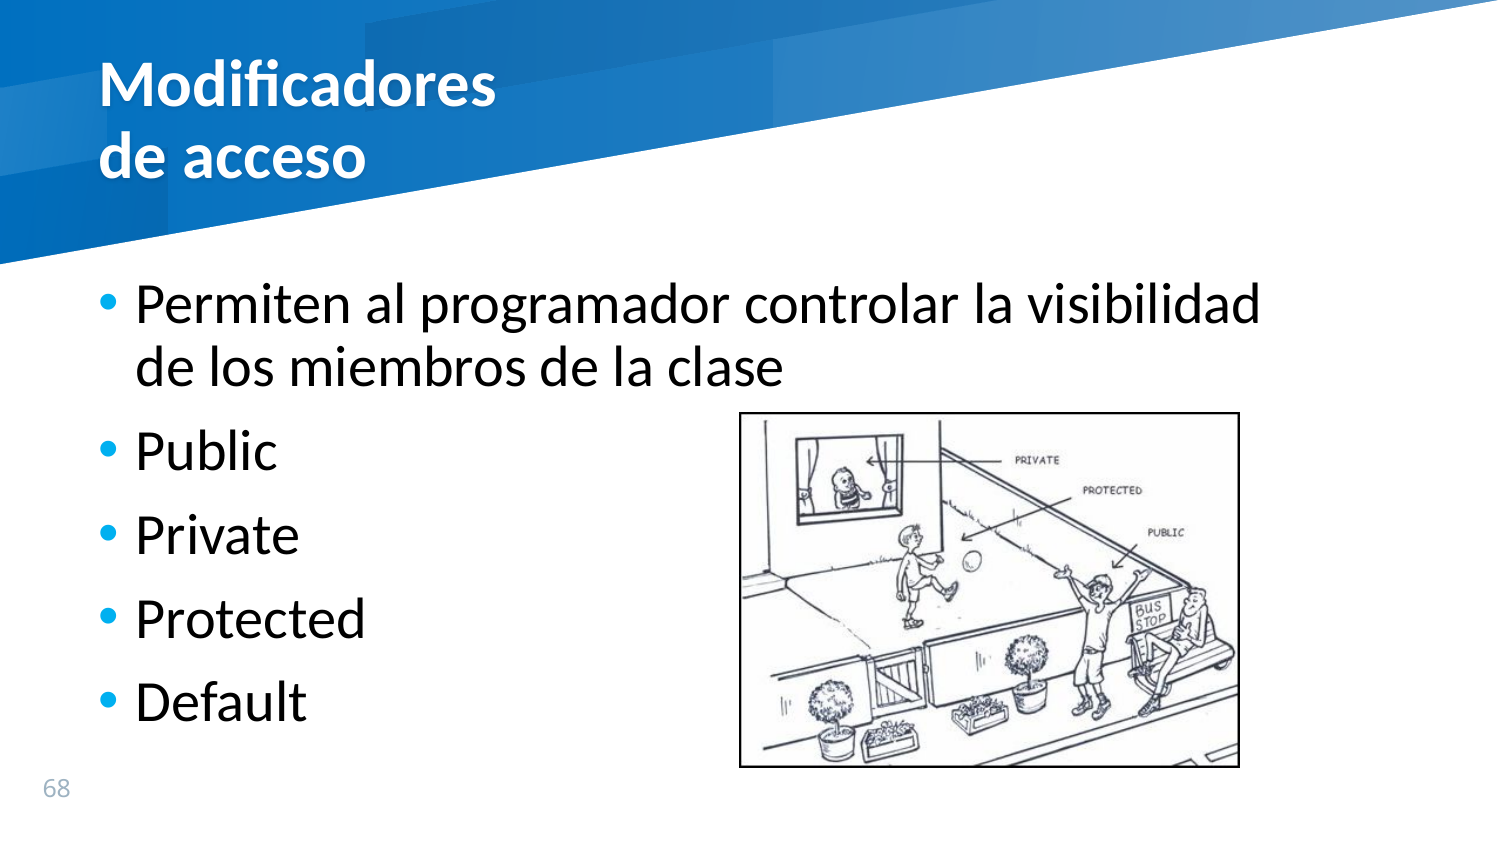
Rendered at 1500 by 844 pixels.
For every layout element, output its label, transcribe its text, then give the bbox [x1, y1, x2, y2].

slide_number 68 [42, 766, 122, 807]
title Modificadores de acceso [83, 39, 1141, 203]
list Permiten al programador controlar la visibilidad de los miembros de la clase Public Private Protected Default [83, 265, 1345, 744]
picture [739, 412, 1240, 768]
